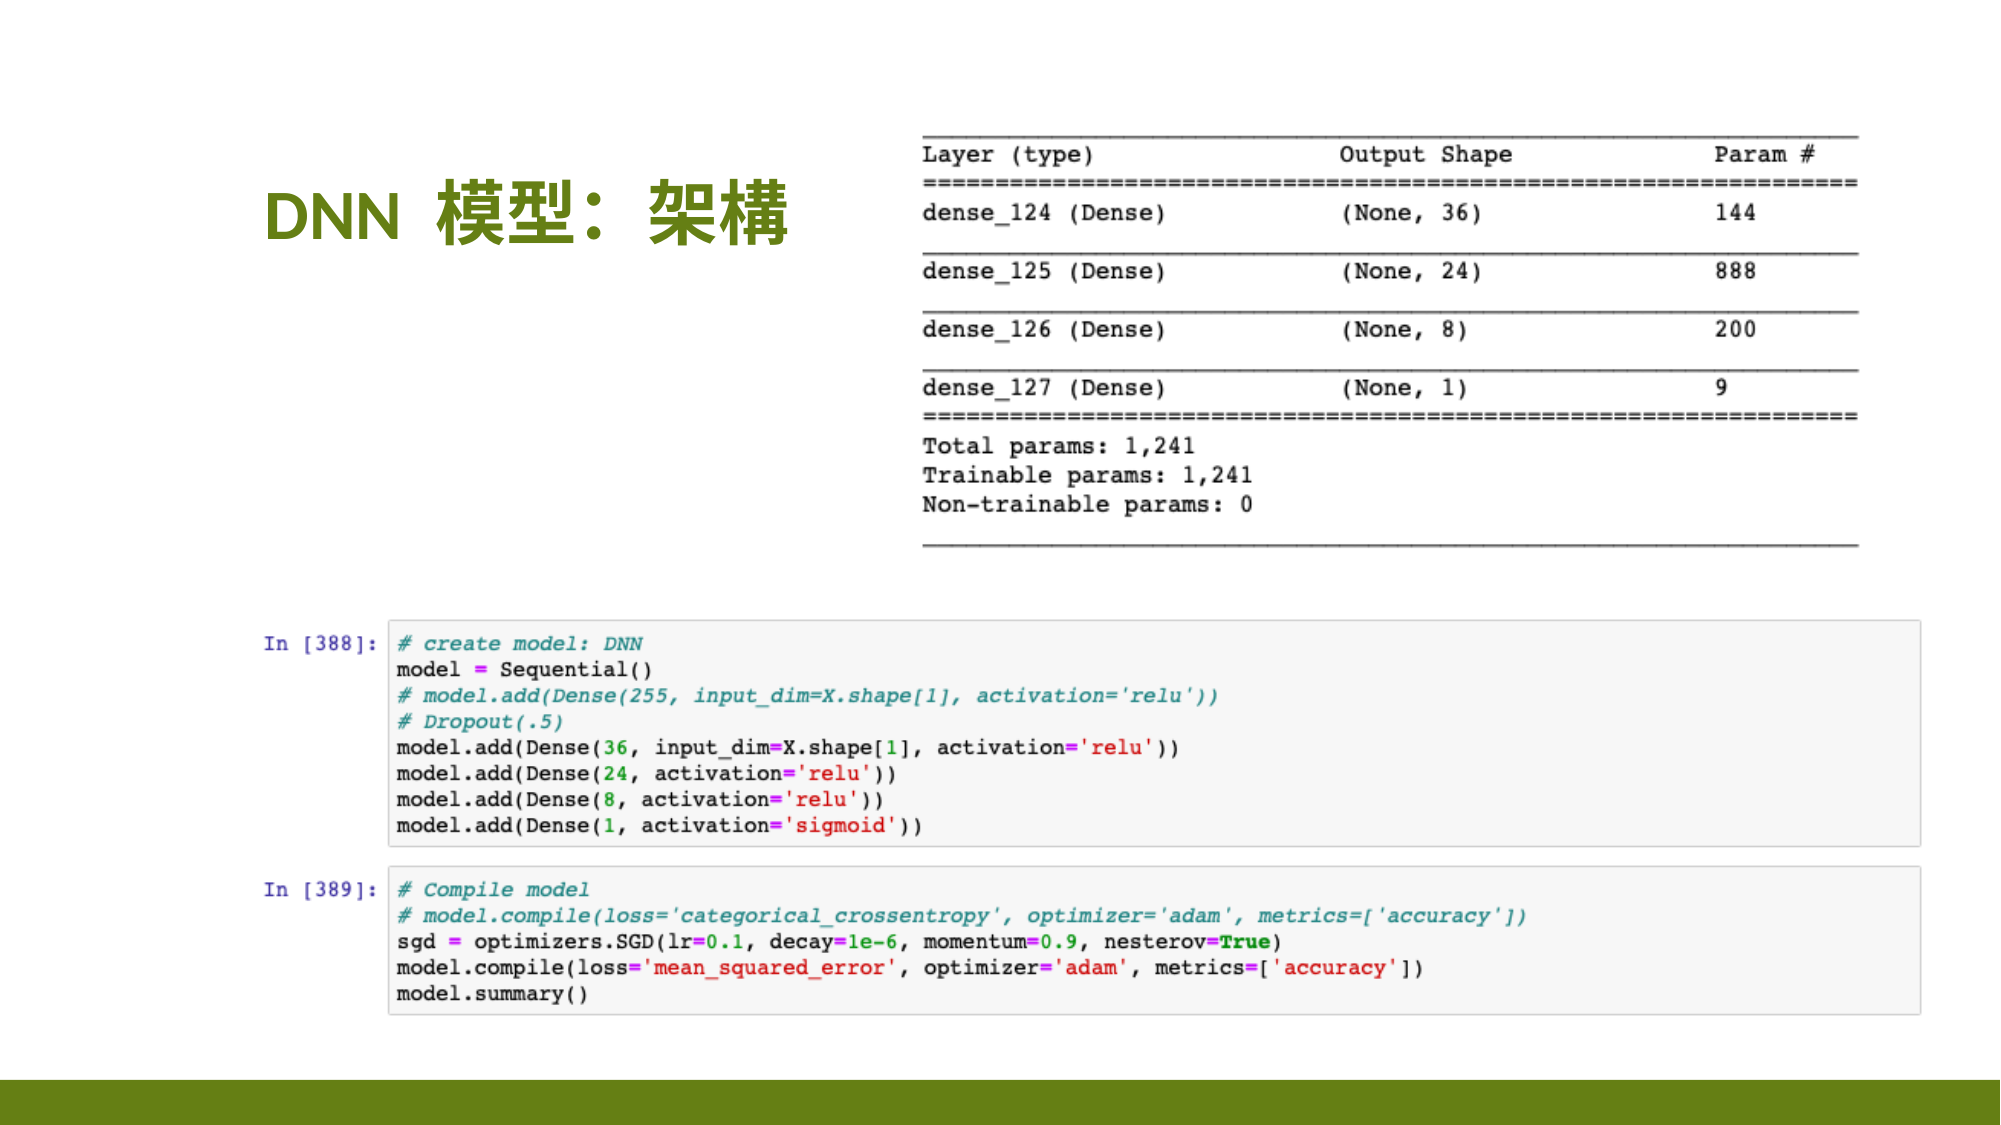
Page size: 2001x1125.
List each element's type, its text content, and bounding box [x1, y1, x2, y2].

picture [249, 603, 1937, 1035]
title DNN 模型：架構 [249, 75, 1750, 263]
picture [899, 114, 1923, 579]
